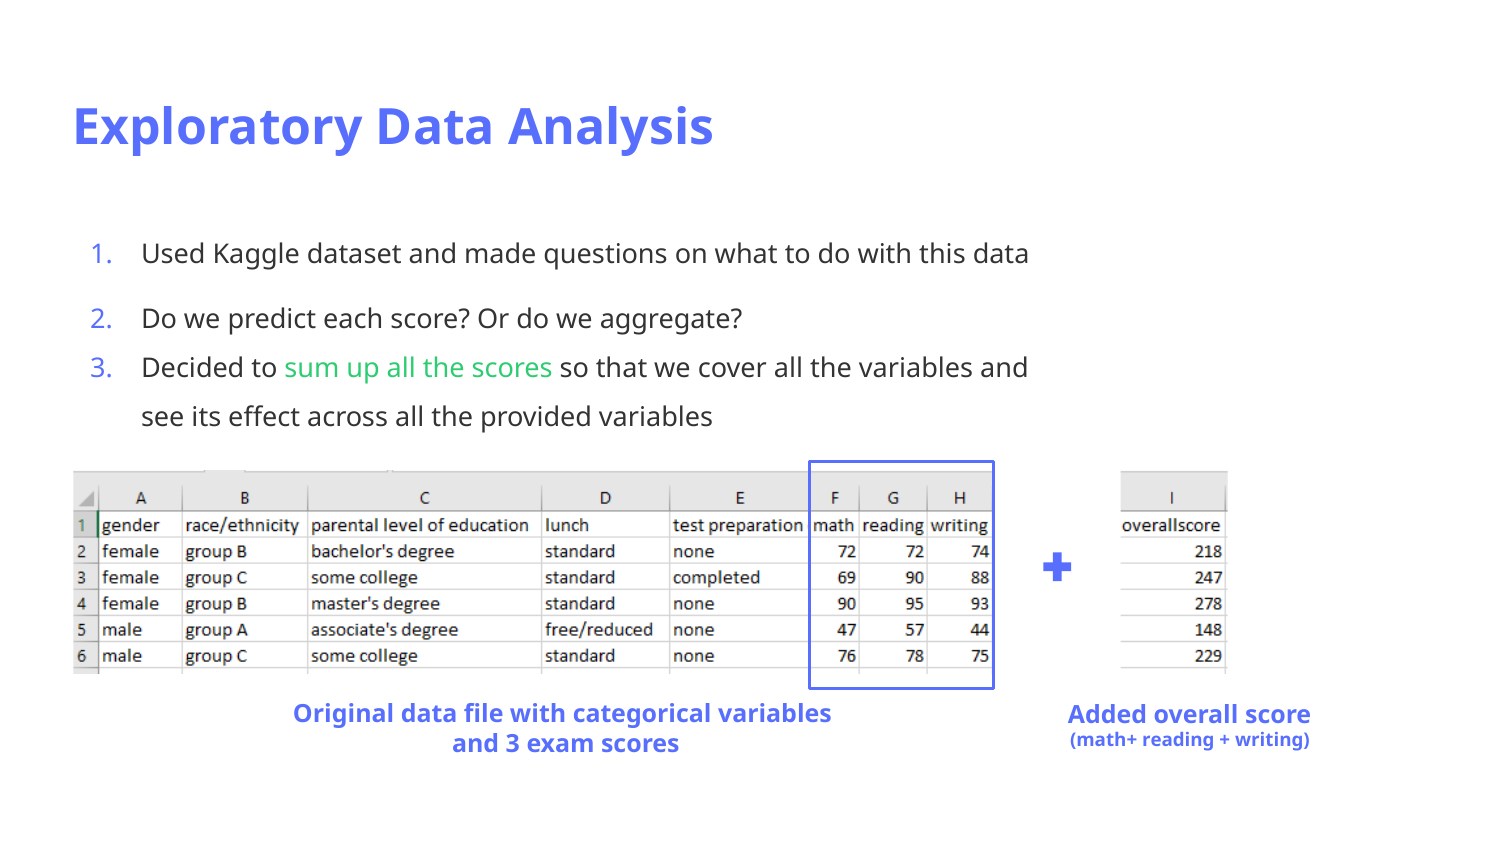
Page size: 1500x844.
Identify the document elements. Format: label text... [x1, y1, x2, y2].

list Used Kaggle dataset and made questions on what to do with this data Do we predict each score? Or do we aggregate? Decided to sum up all the scores so that we cover all the variables and see its effect across all the provided variables [51, 189, 1052, 456]
title Exploratory Data Analysis [57, 79, 1455, 173]
text_box [809, 461, 994, 469]
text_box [1038, 469, 1329, 809]
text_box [73, 469, 995, 749]
